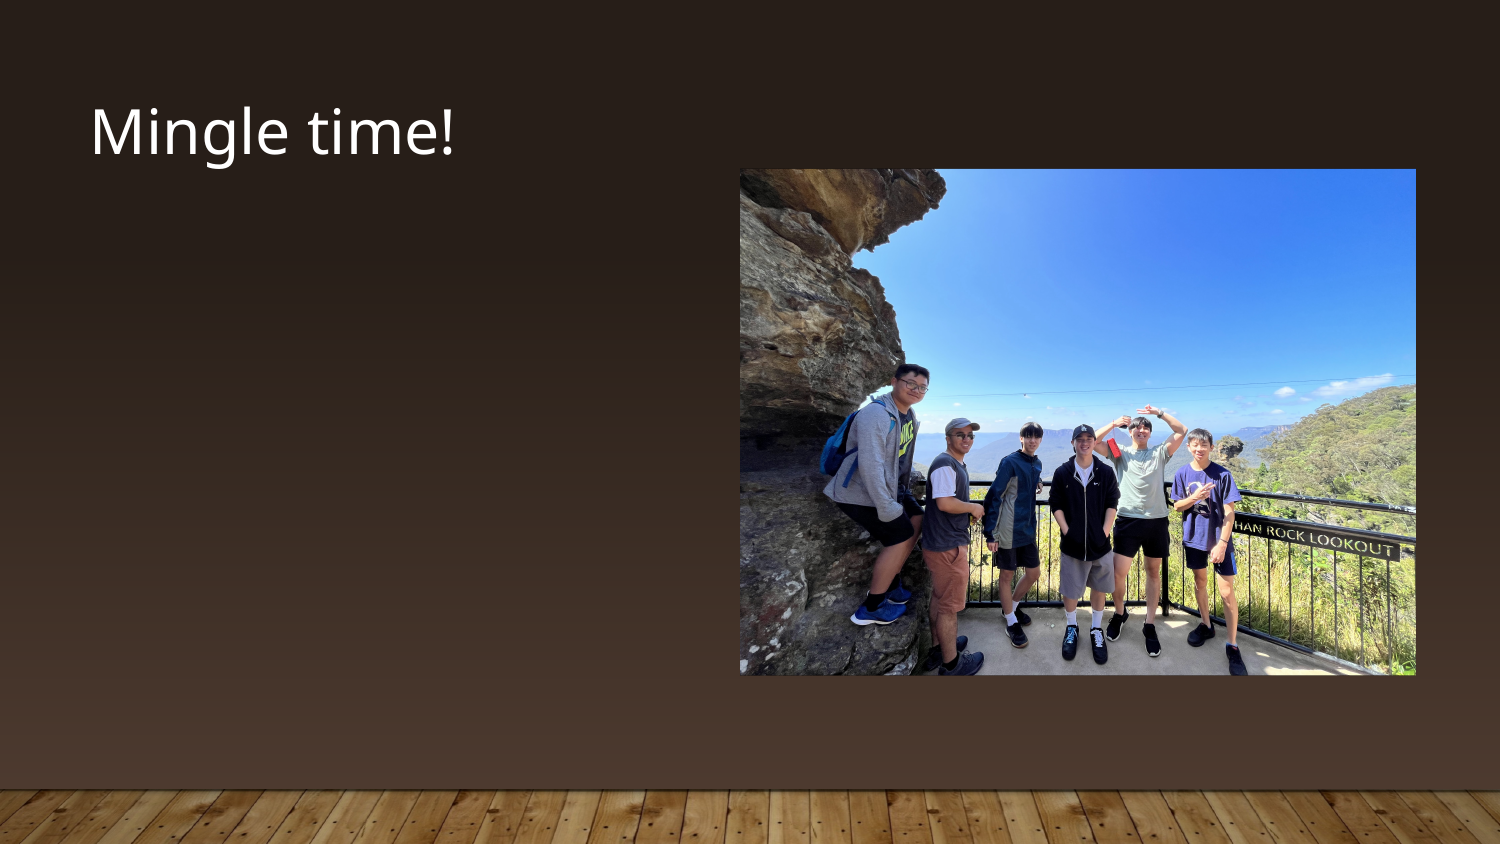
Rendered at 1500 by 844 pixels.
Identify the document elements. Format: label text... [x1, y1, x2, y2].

text_box Mingle time! [74, 84, 675, 175]
picture [0, 789, 1500, 844]
picture [740, 84, 1416, 760]
